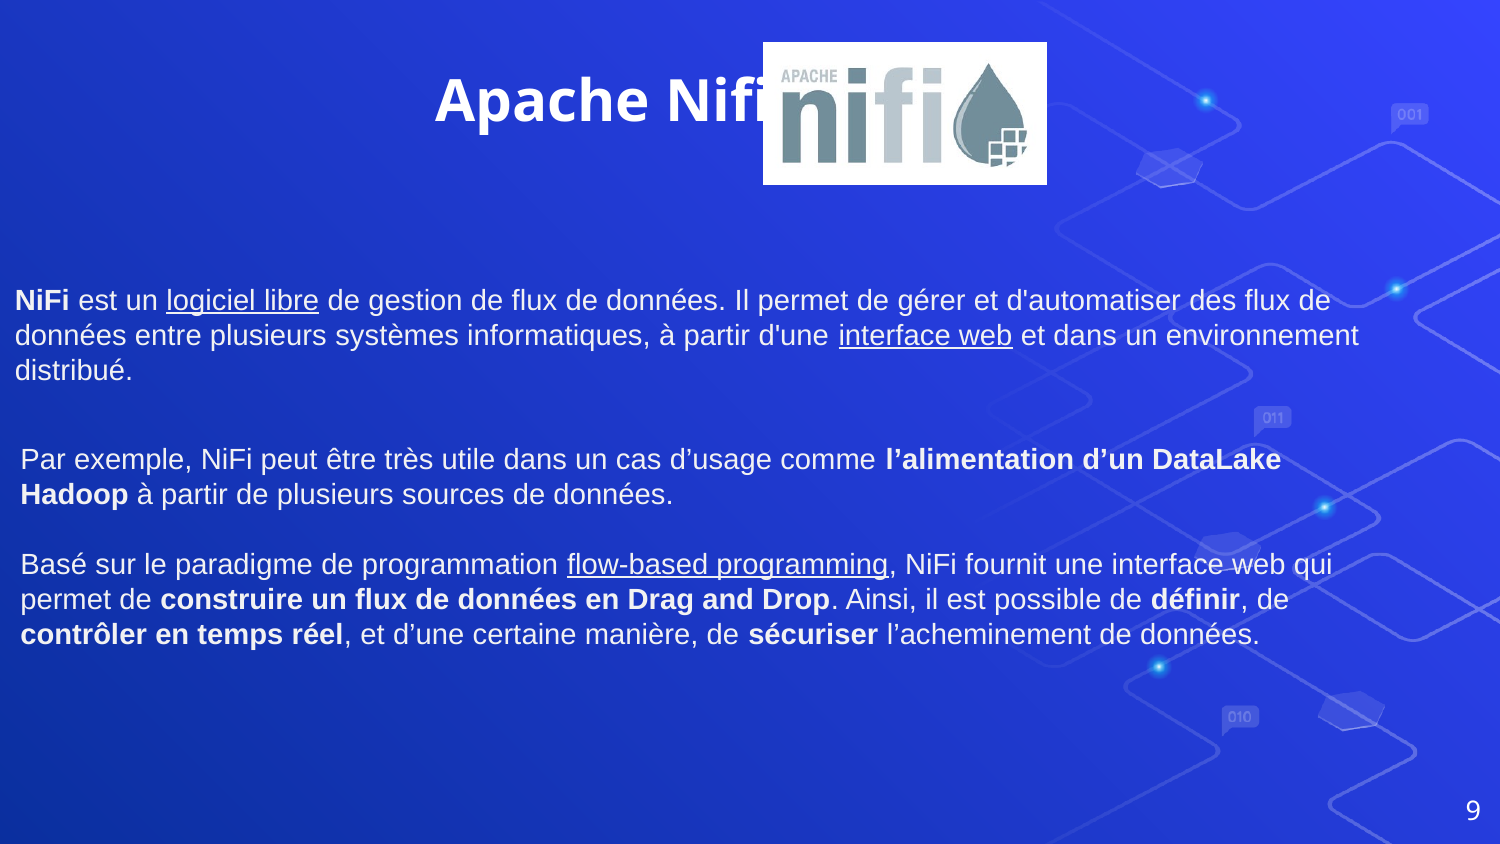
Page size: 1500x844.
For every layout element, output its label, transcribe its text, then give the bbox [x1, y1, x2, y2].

title Apache Nifi [435, 45, 759, 134]
picture [0, 0, 1500, 844]
text_box NiFi est un logiciel libre de gestion de flux de données. Il permet de gérer et d'automatiser des flux de données entre plusieurs systèmes informatiques, à partir d'une interface web et dans un environnement distribué. [0, 274, 1462, 429]
text_box Par exemple, NiFi peut être très utile dans un cas d’usage comme l’alimentation d’un DataLake Hadoop à partir de plusieurs sources de données. Basé sur le paradigme de programmation flow-based programming, NiFi fournit une interface web qui permet de construire un flux de données en Drag and Drop. Ainsi, il est possible de définir, de contrôler en temps réel, et d’une certaine manière, de sécuriser l’acheminement de données. [5, 433, 1412, 693]
slide_number 9 [1391, 779, 1482, 844]
